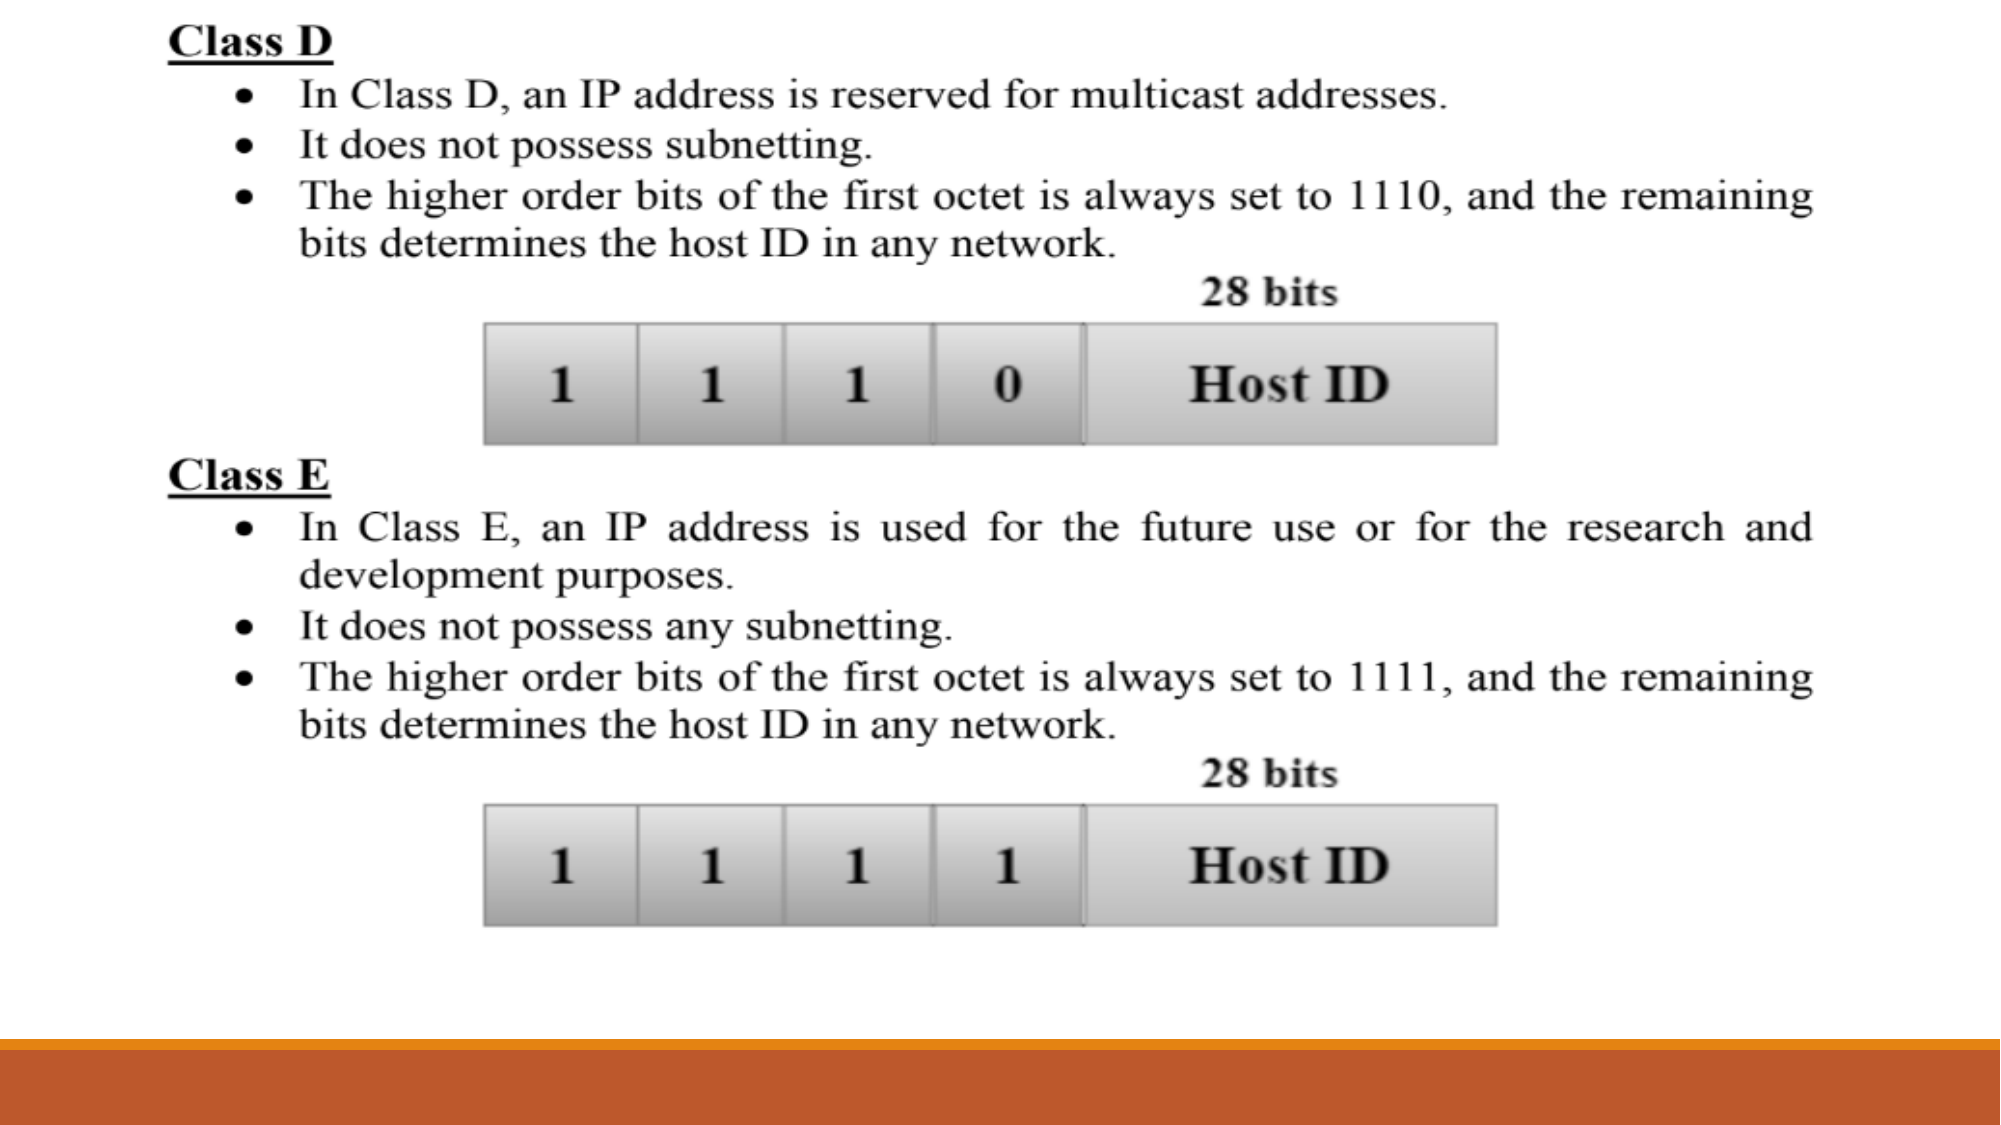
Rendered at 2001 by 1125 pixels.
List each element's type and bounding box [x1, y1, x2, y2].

list [122, 19, 1892, 1005]
